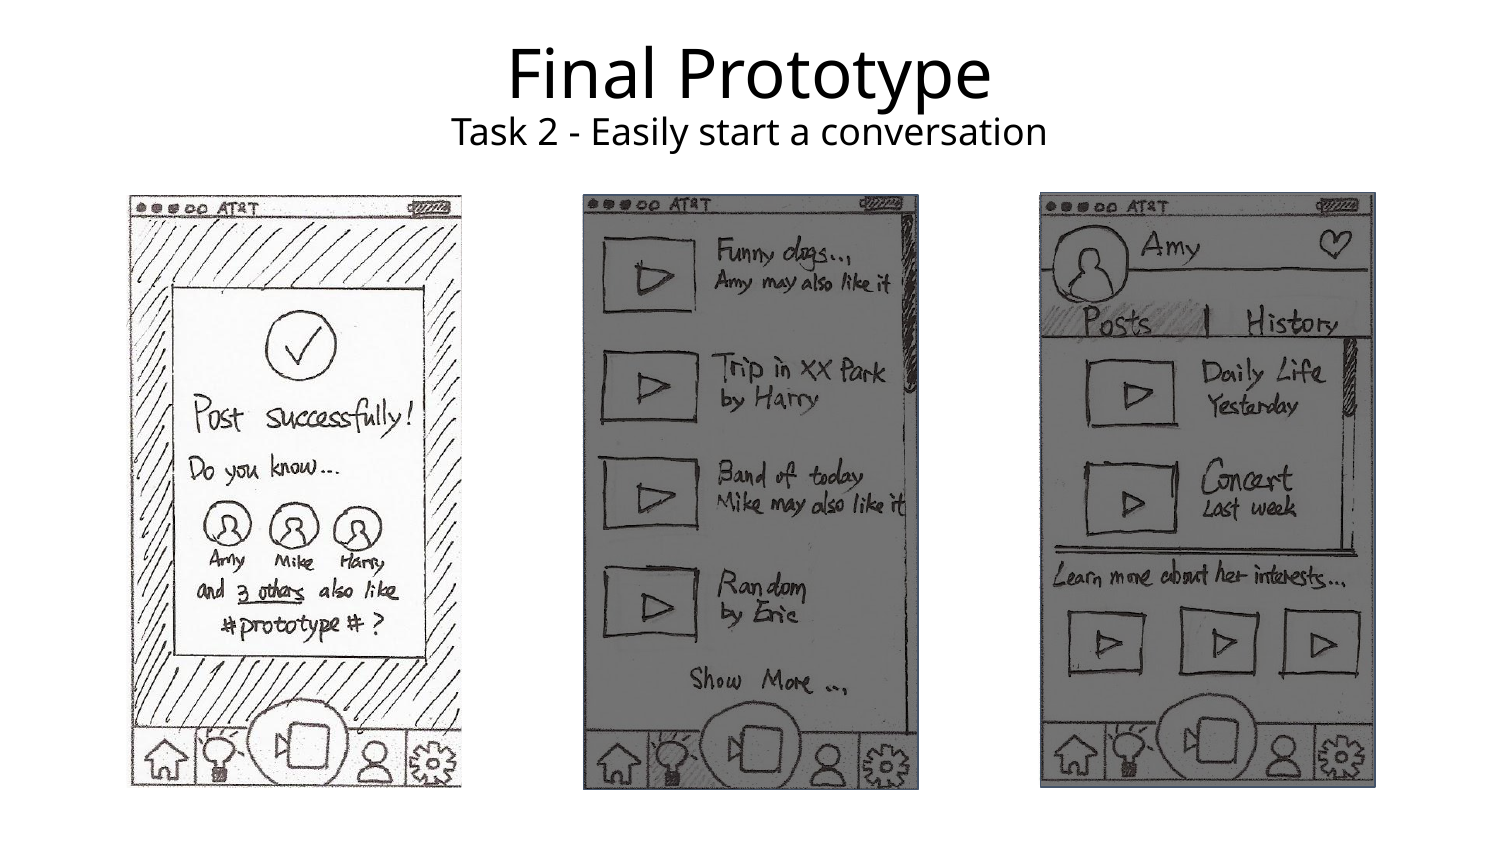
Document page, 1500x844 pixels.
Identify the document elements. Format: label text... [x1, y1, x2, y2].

title Final Prototype Task 2 - Easily start a conversation [51, 49, 1449, 144]
picture [126, 195, 462, 788]
picture [582, 195, 918, 790]
picture [1038, 195, 1374, 785]
text_box [1040, 192, 1375, 787]
